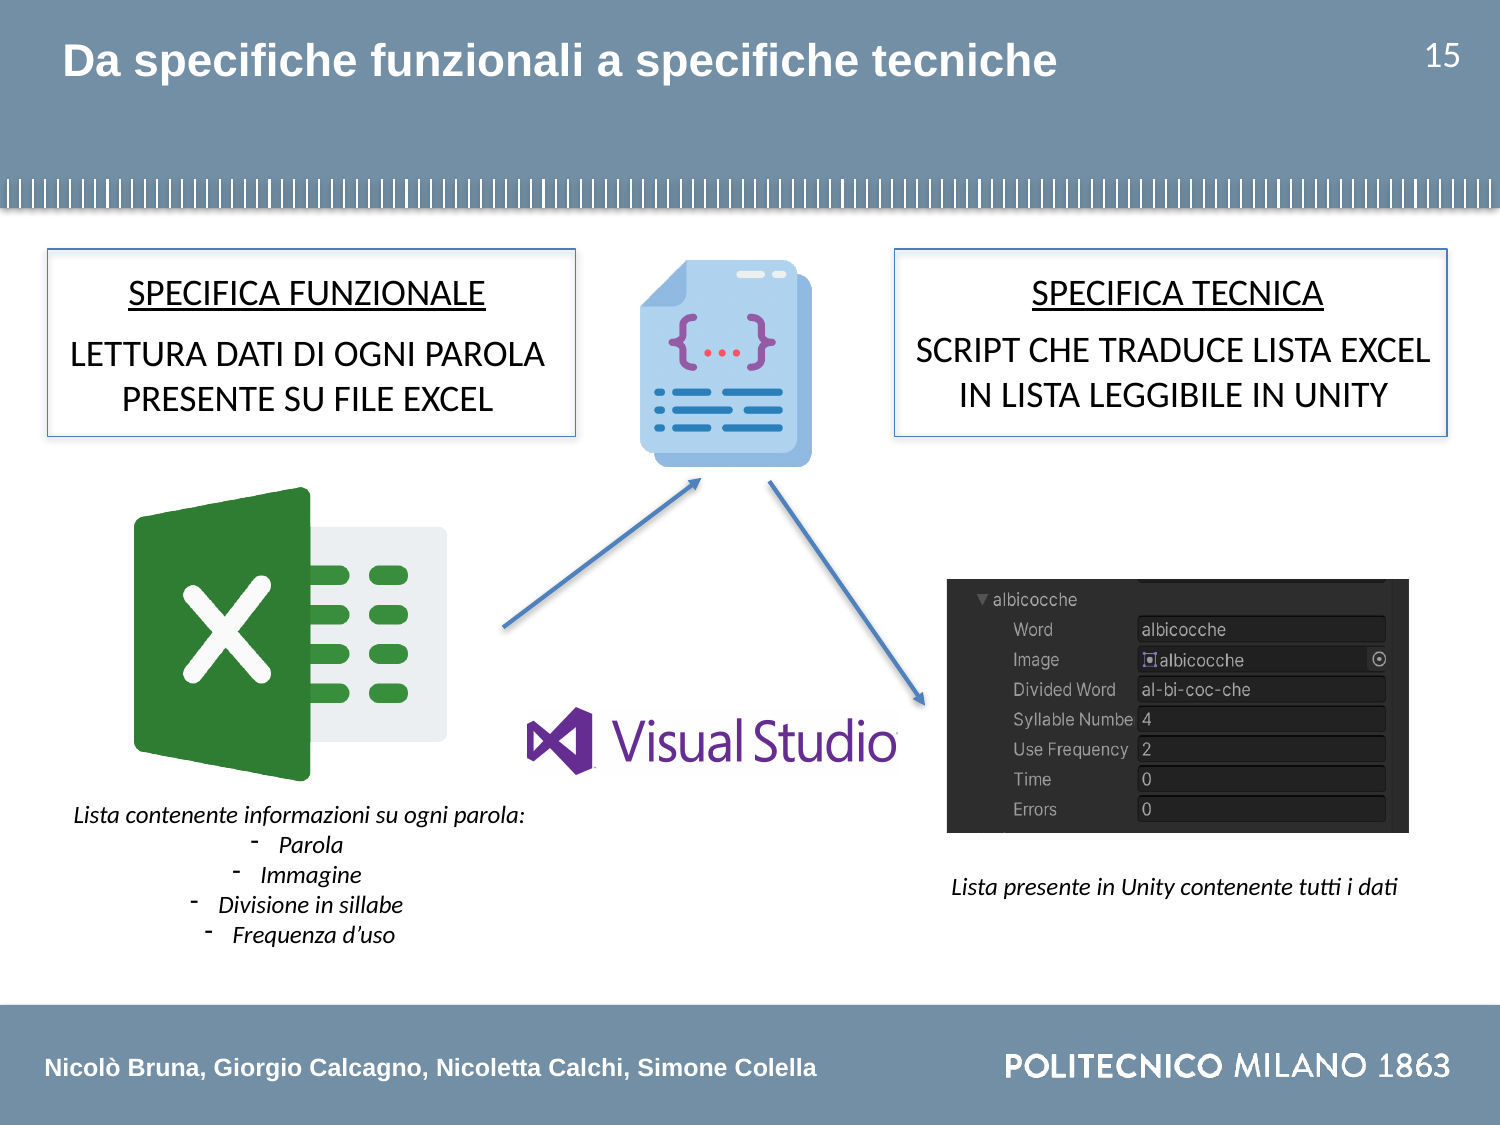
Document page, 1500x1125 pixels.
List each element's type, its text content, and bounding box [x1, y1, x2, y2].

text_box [924, 578, 1431, 909]
picture [621, 260, 829, 468]
text_box Lista contenente informazioni su ogni parola: Parola Immagine Divisione in sillabe Frequenza d’uso [47, 791, 553, 956]
text_box 15 [1408, 22, 1497, 83]
picture [999, 1041, 1456, 1089]
picture [133, 477, 448, 791]
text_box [47, 248, 576, 437]
picture [527, 706, 899, 776]
title Da specifiche funzionali a specifiche tecniche [47, 22, 1455, 161]
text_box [894, 248, 1459, 437]
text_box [769, 480, 926, 706]
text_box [502, 477, 702, 628]
